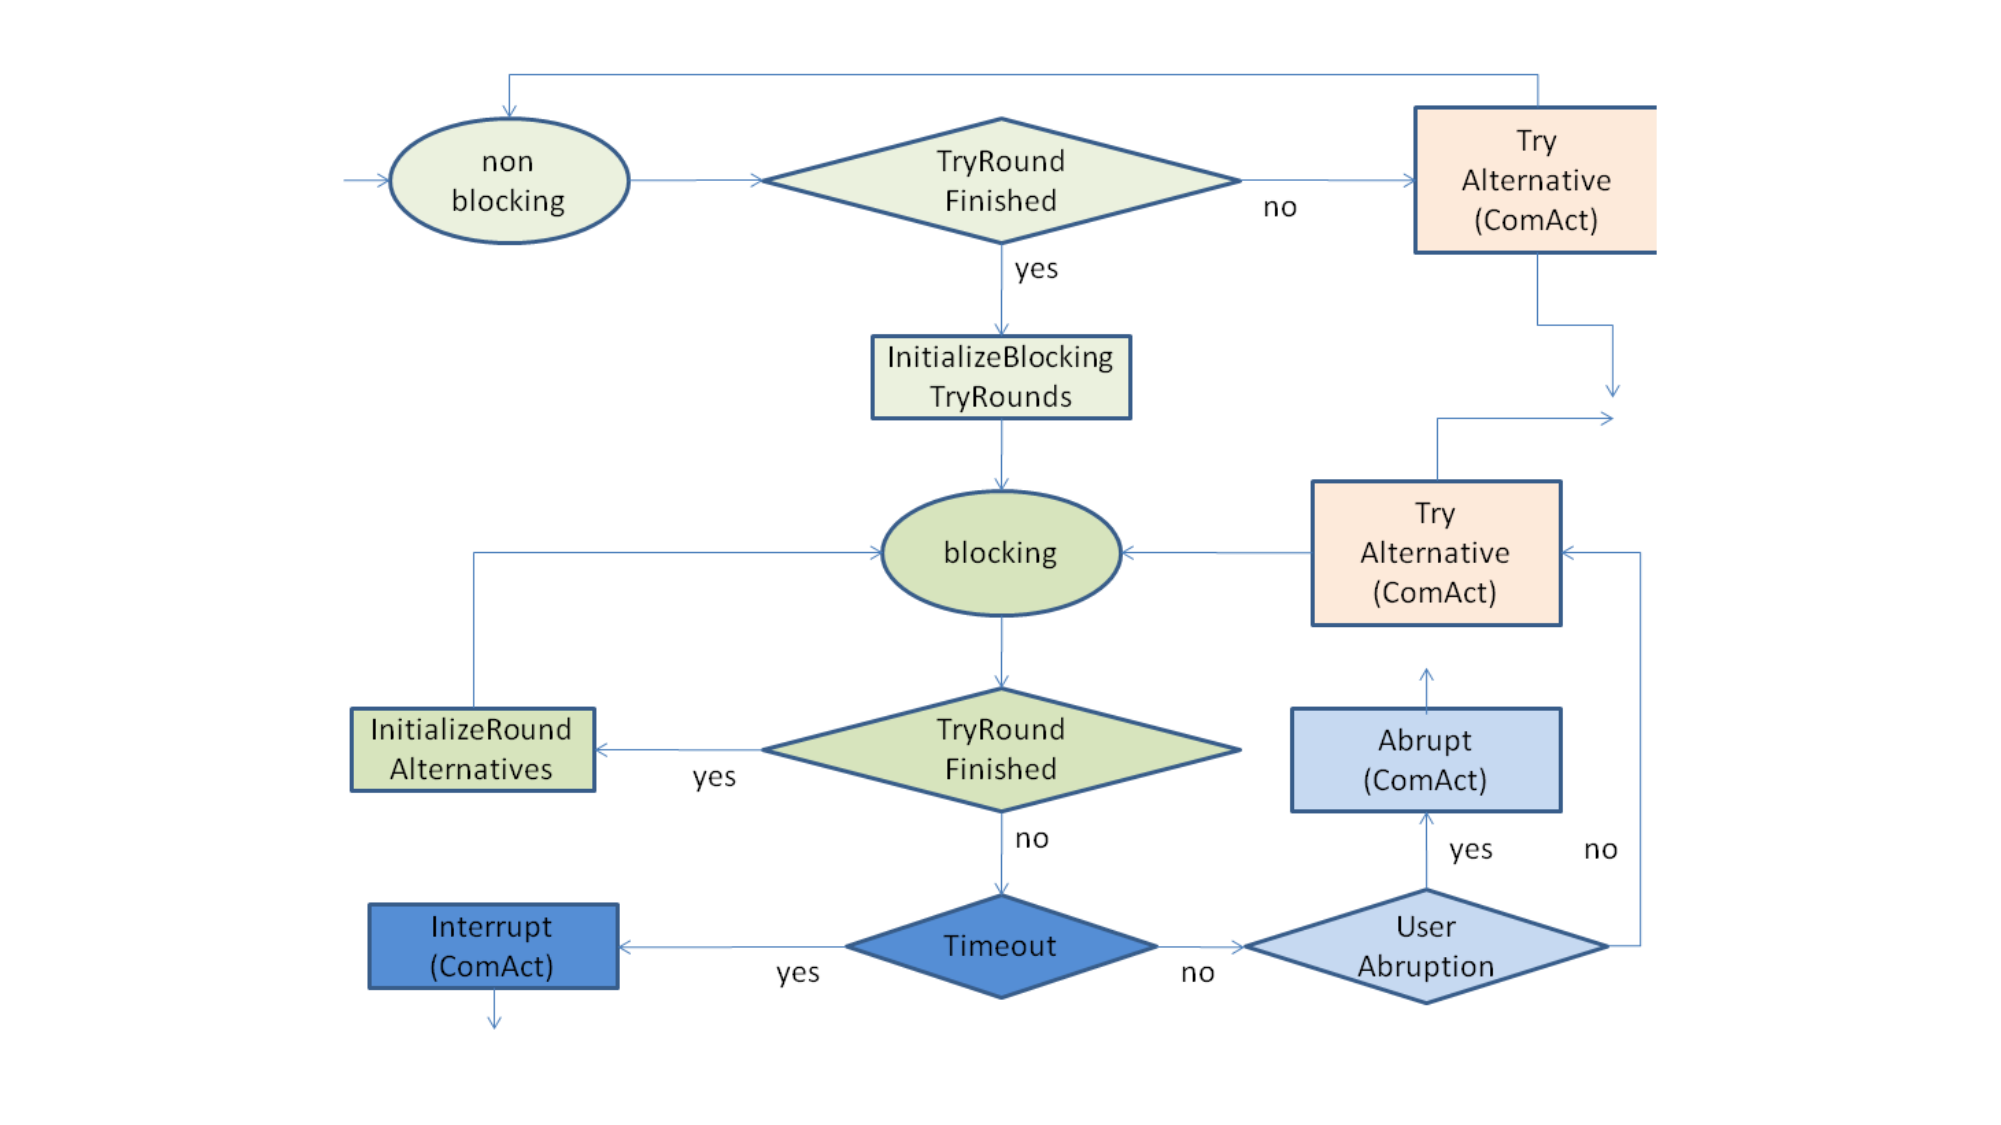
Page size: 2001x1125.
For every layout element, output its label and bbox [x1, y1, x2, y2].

picture [343, 70, 1657, 1055]
